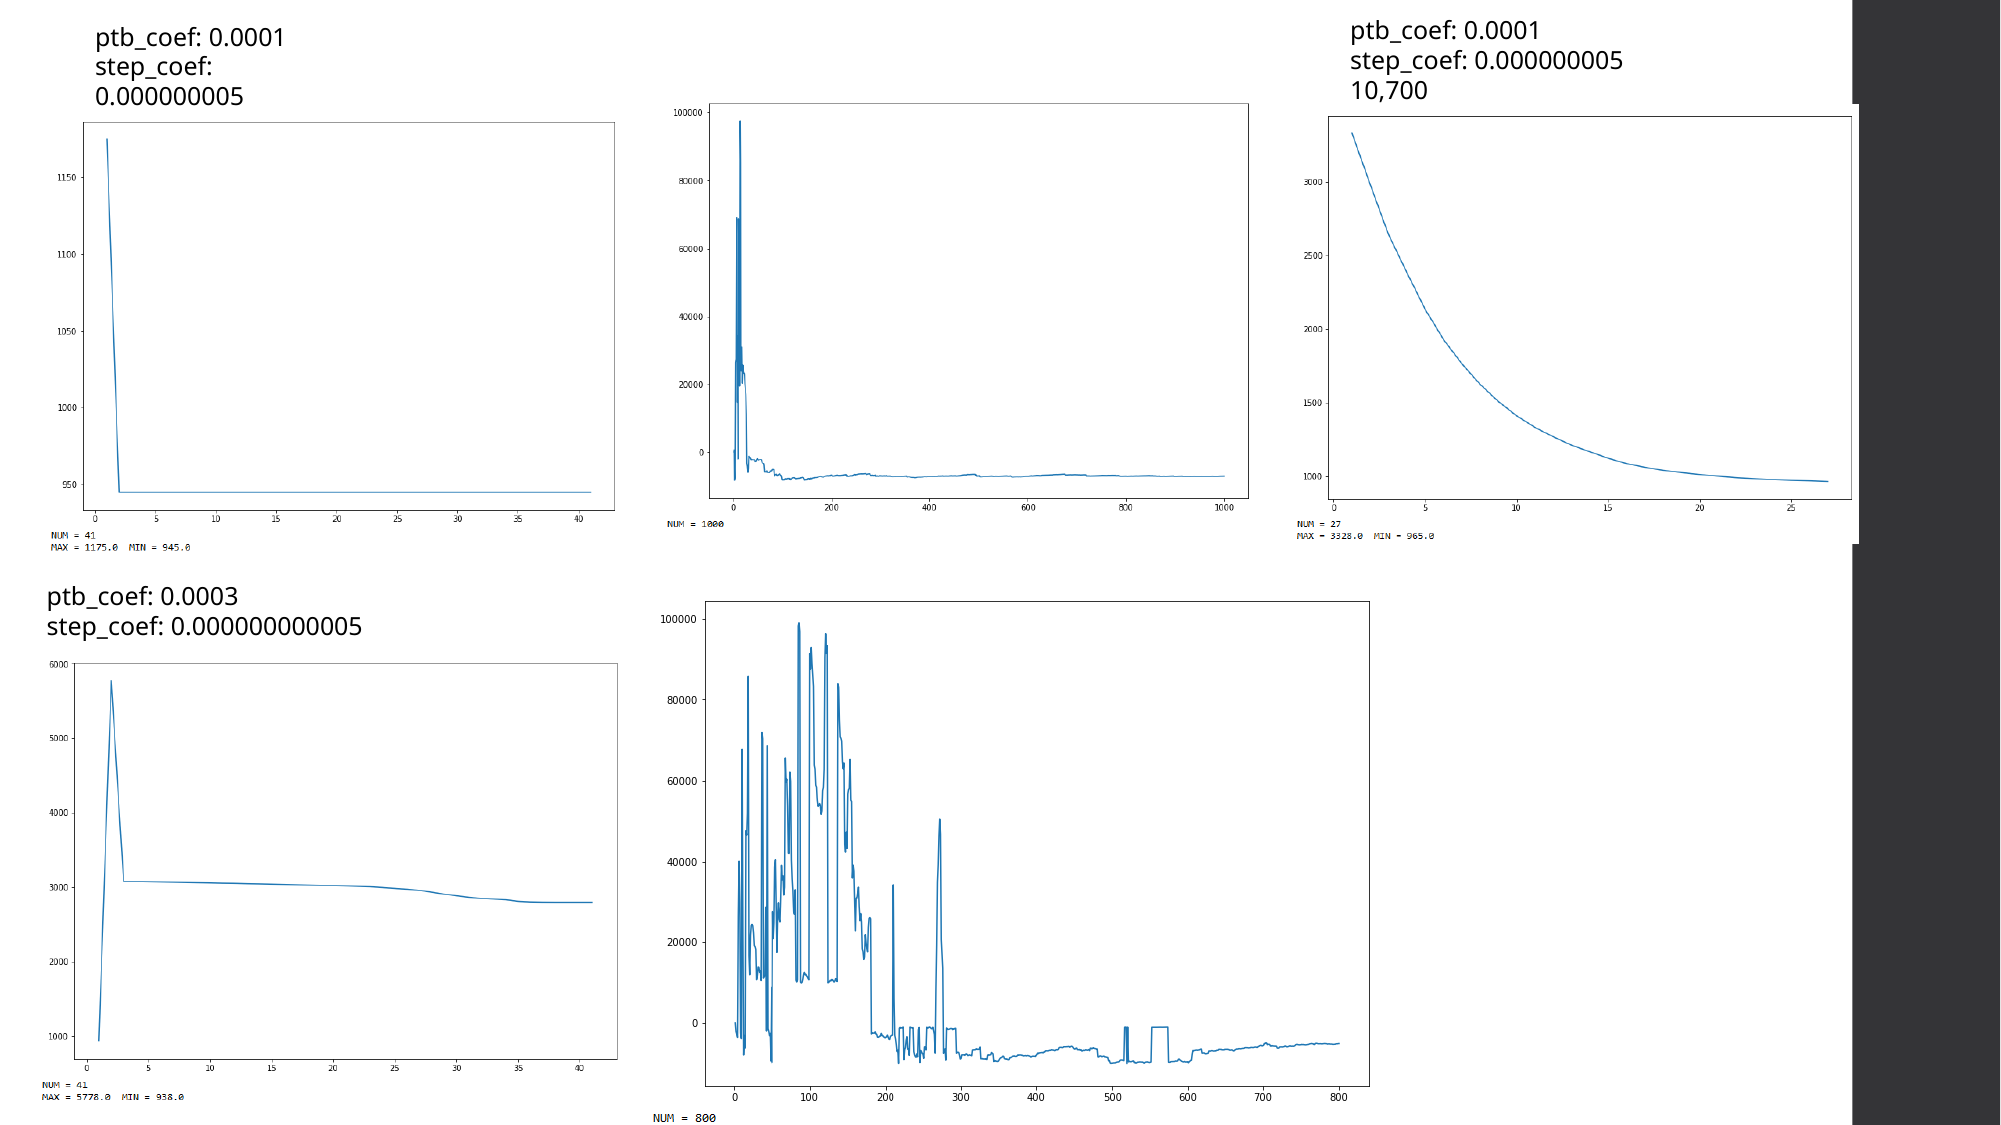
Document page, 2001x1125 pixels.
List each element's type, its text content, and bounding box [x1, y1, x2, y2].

picture [666, 91, 1252, 531]
text_box ptb_coef: 0.0001 step_coef: 0.000000005 10,700 [1335, 7, 1676, 99]
text_box ptb_coef: 0.0001 step_coef: 0.000000005 Umax=5 [80, 13, 379, 110]
picture [50, 114, 622, 554]
picture [1296, 104, 1860, 544]
text_box ptb_coef: 0.0003 step_coef: 0.000000000005 [31, 573, 1032, 649]
picture [42, 654, 622, 1104]
picture [651, 581, 1372, 1125]
